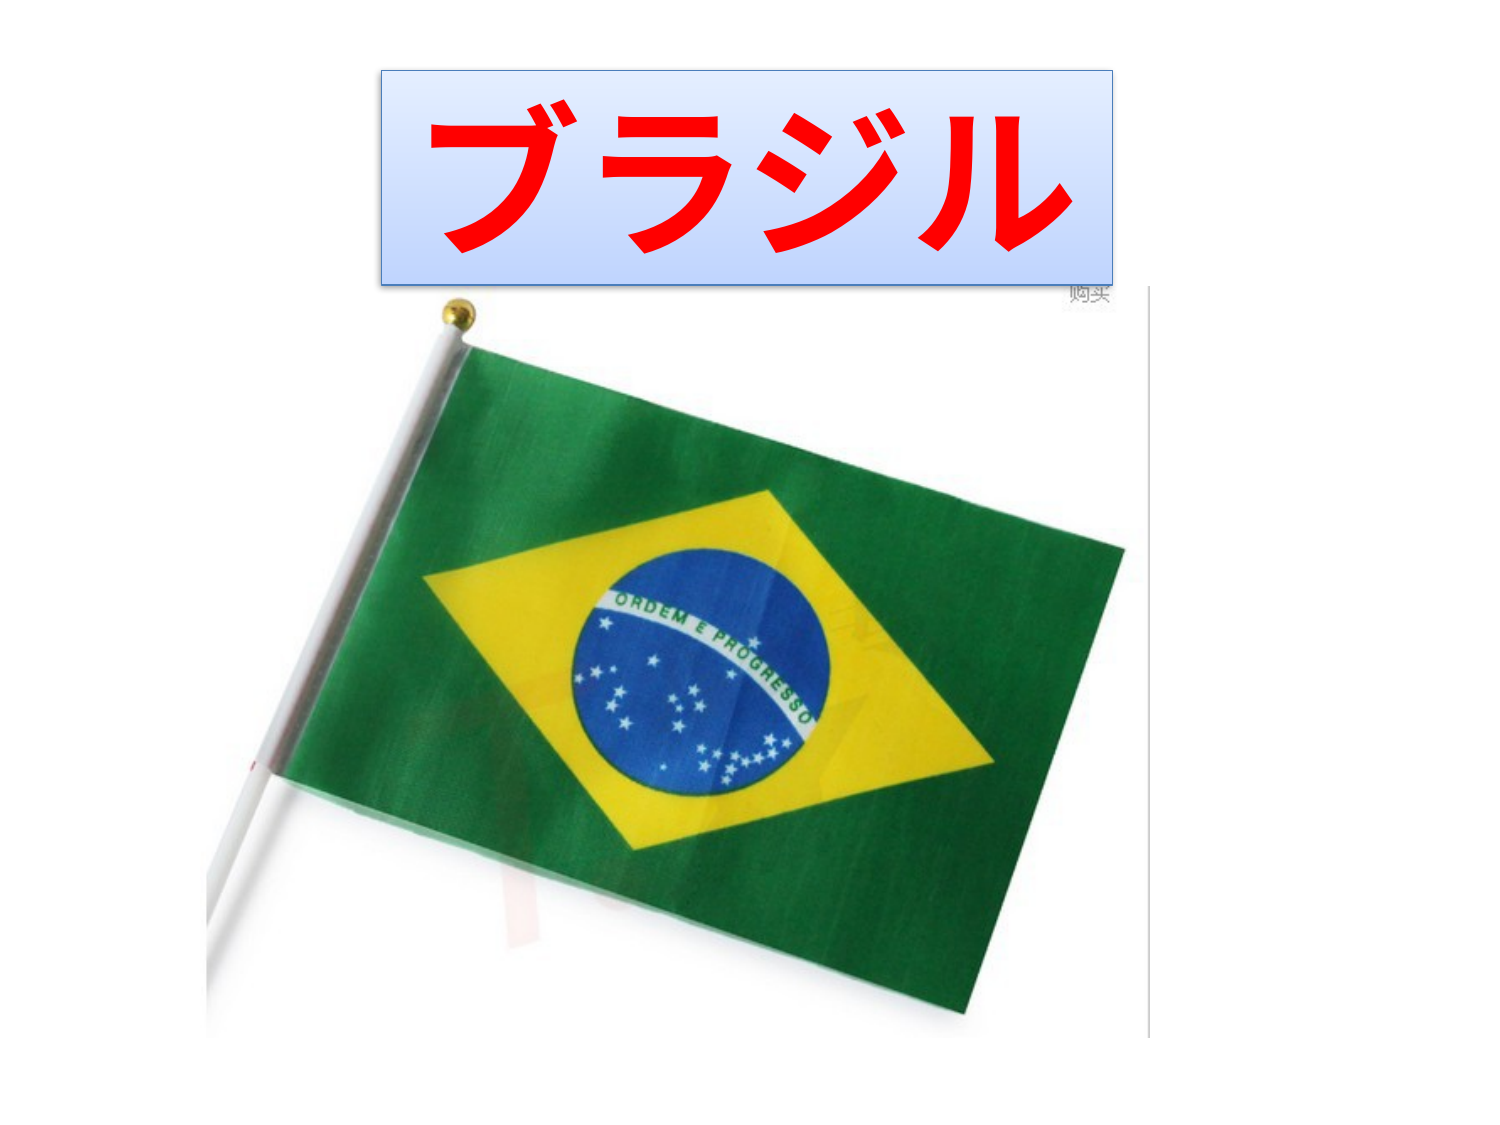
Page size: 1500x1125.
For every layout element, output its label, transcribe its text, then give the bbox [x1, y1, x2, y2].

text_box ブラジル [381, 70, 1113, 284]
picture [199, 285, 1151, 1038]
